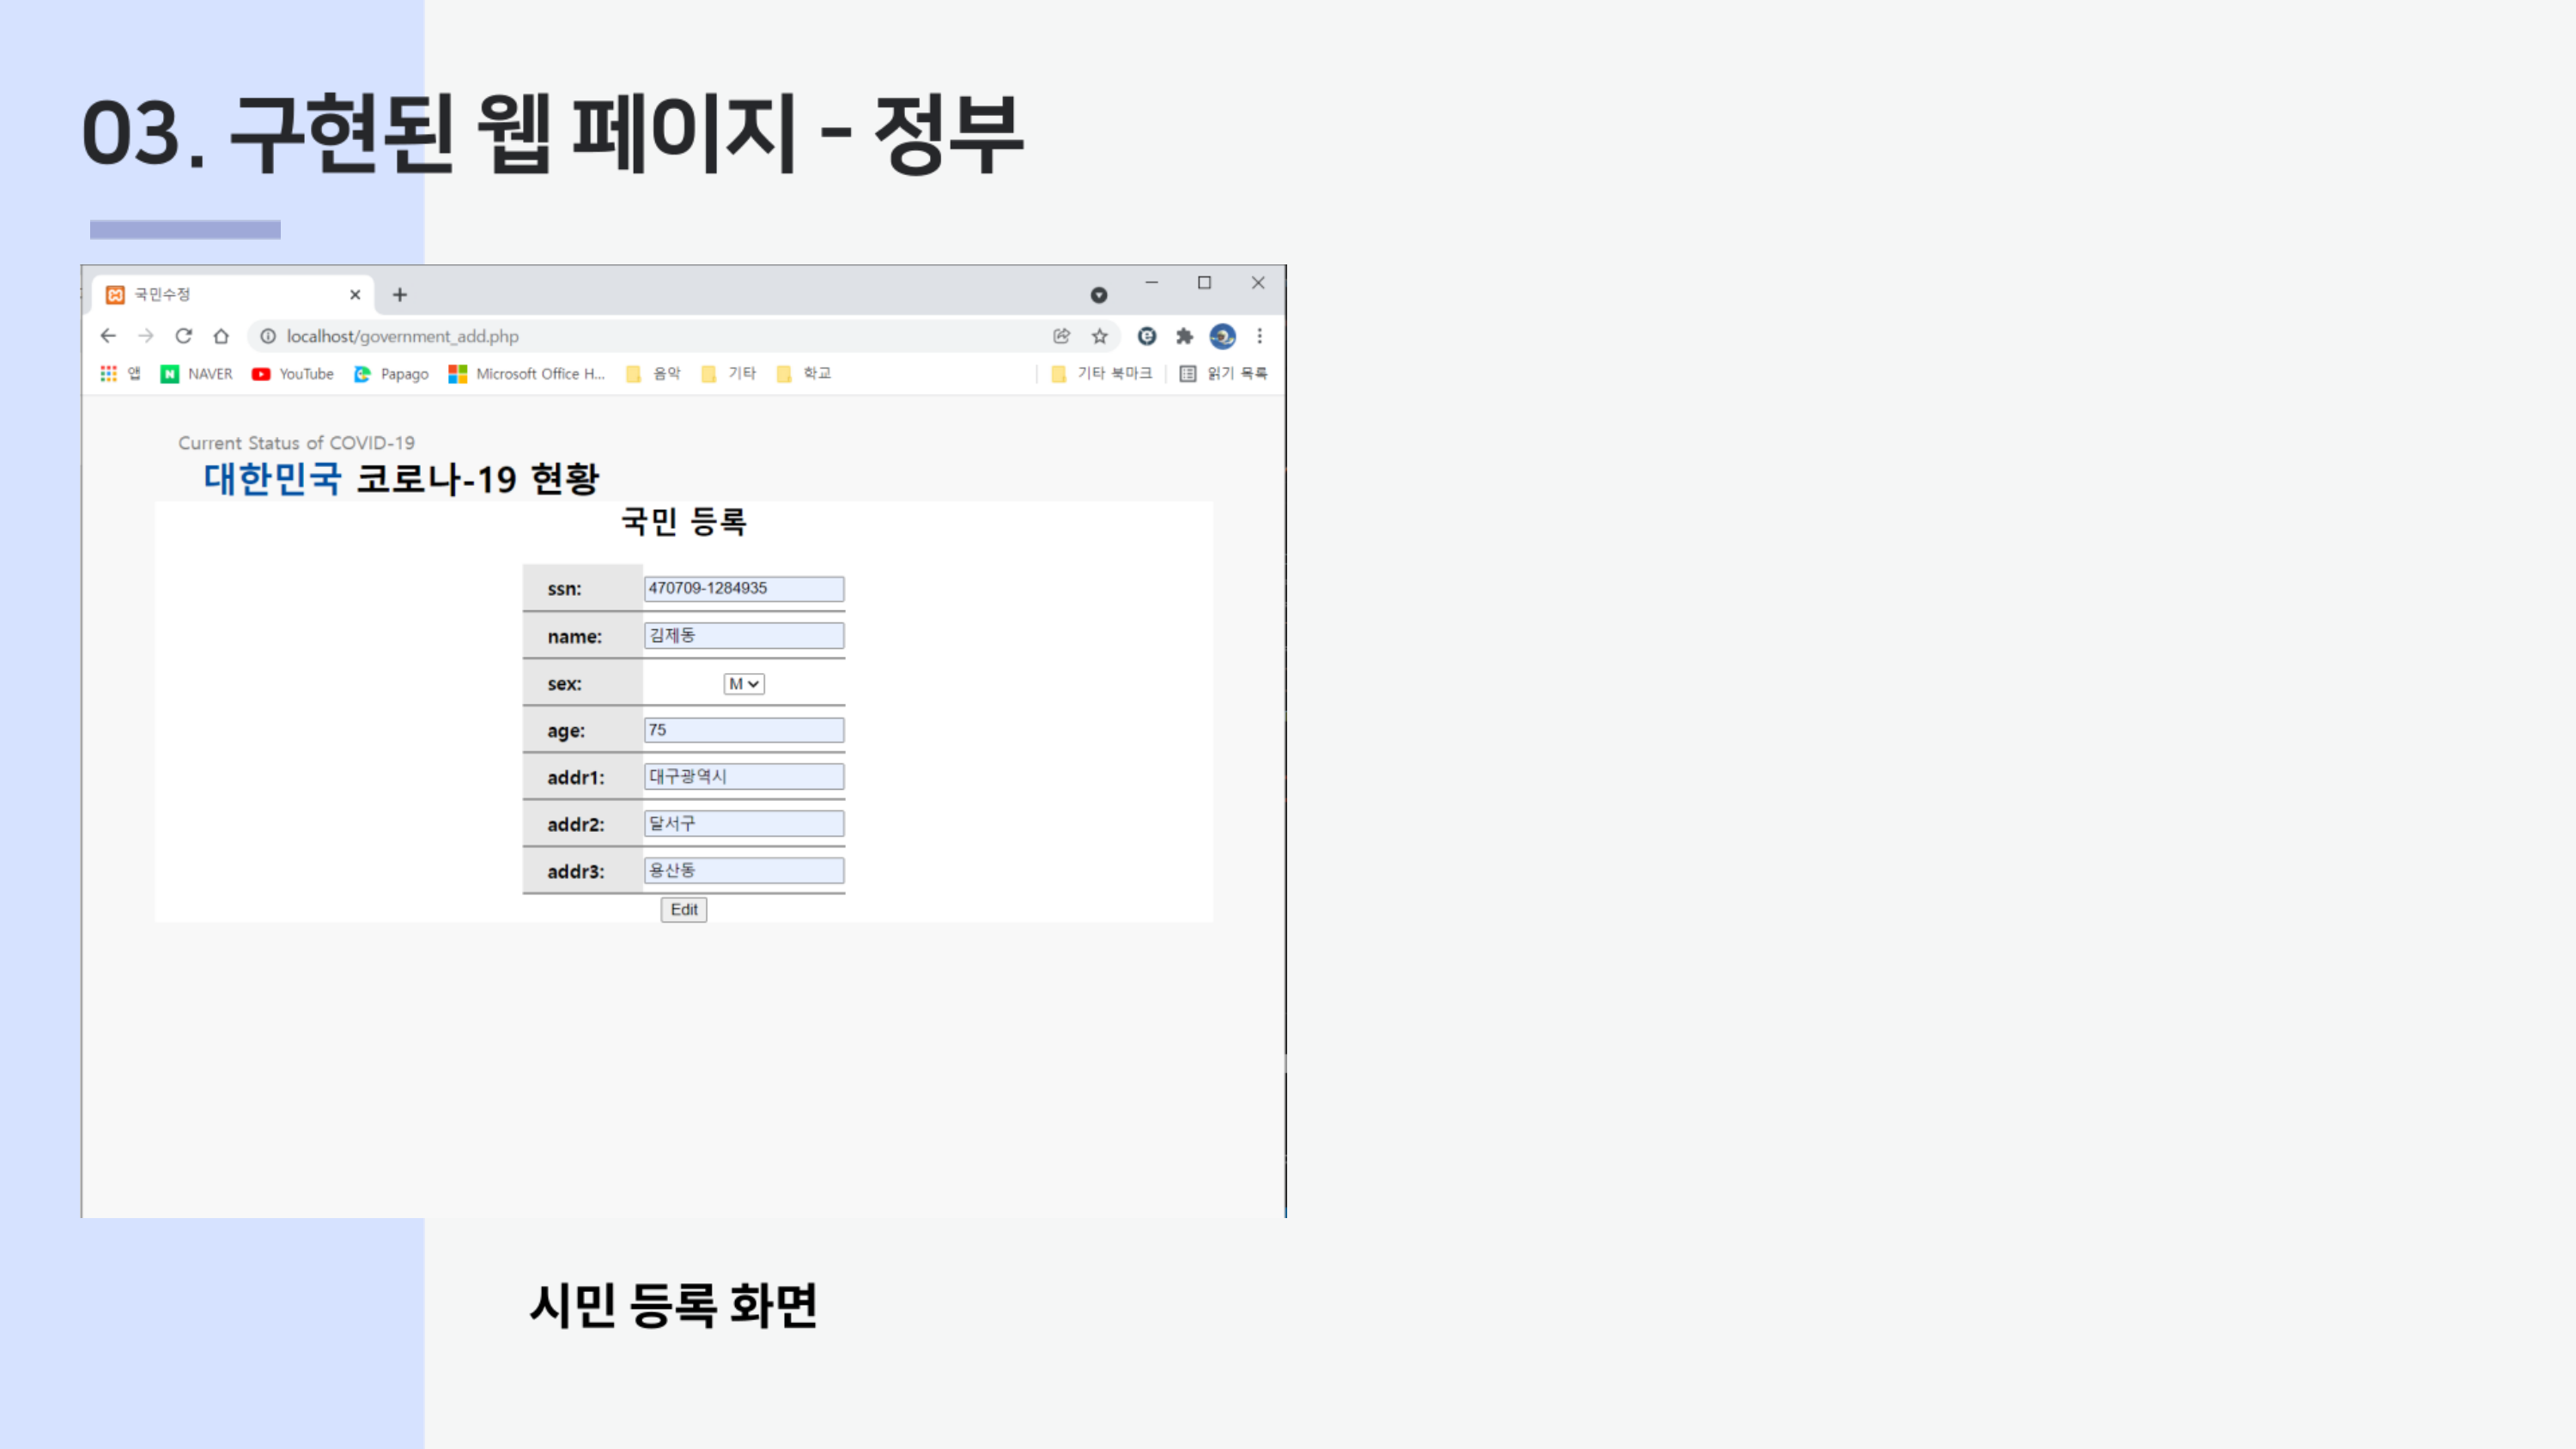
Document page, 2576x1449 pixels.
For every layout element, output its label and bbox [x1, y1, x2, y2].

text_box [80, 264, 1287, 1219]
picture [520, 1261, 842, 1361]
picture [67, 62, 1065, 234]
text_box [0, 0, 425, 1449]
text_box [90, 195, 281, 263]
